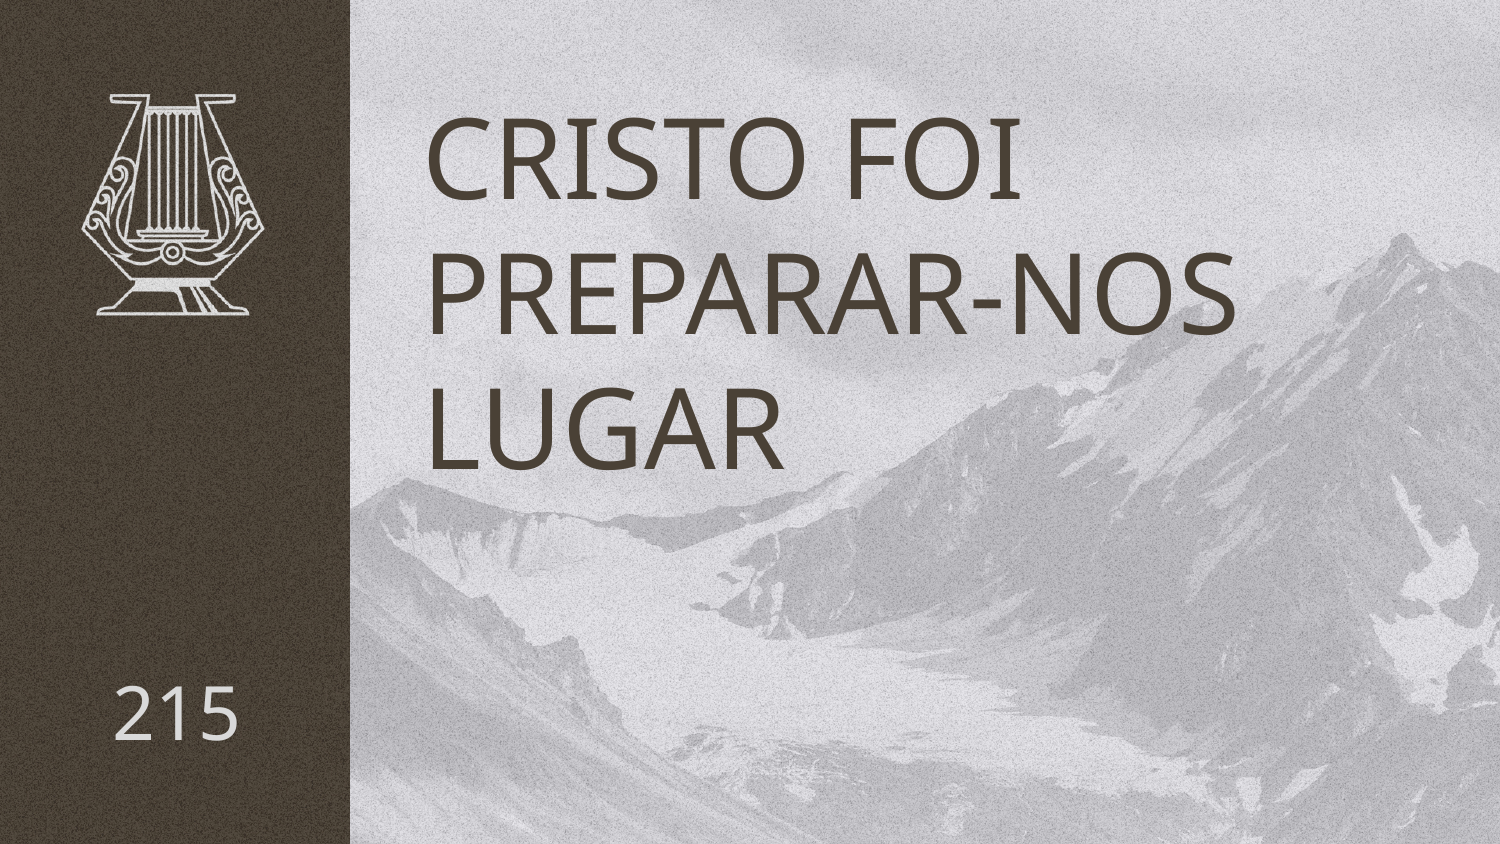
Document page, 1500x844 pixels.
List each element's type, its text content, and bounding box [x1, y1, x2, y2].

list 215 [76, 658, 278, 765]
title CRISTO FOI PREPARAR-NOS LUGAR [407, 79, 1447, 777]
picture [0, 0, 1500, 844]
